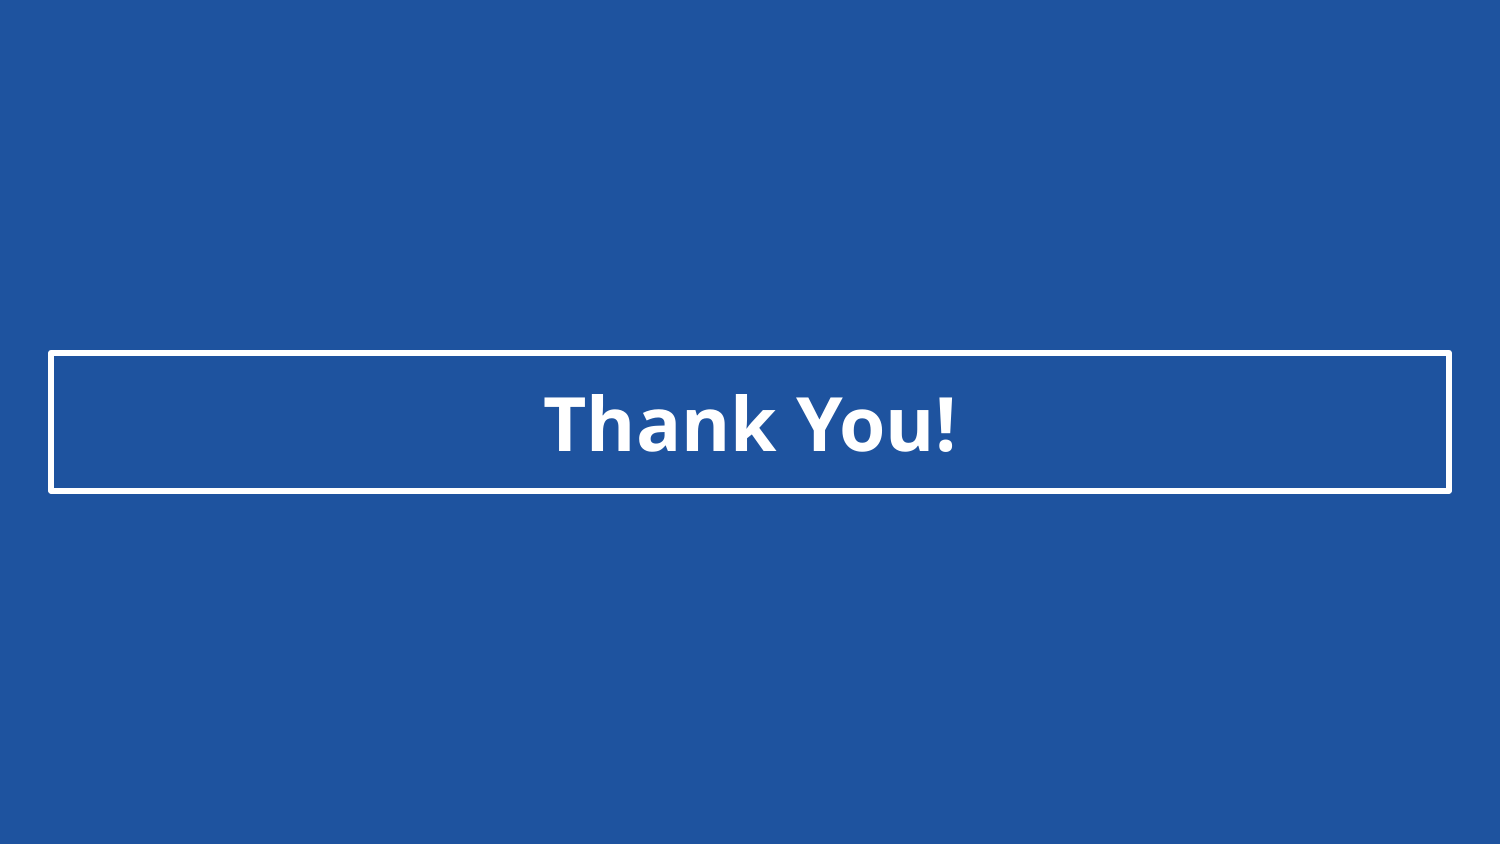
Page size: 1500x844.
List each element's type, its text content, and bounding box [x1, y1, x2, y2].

title Thank You! [51, 352, 1449, 491]
